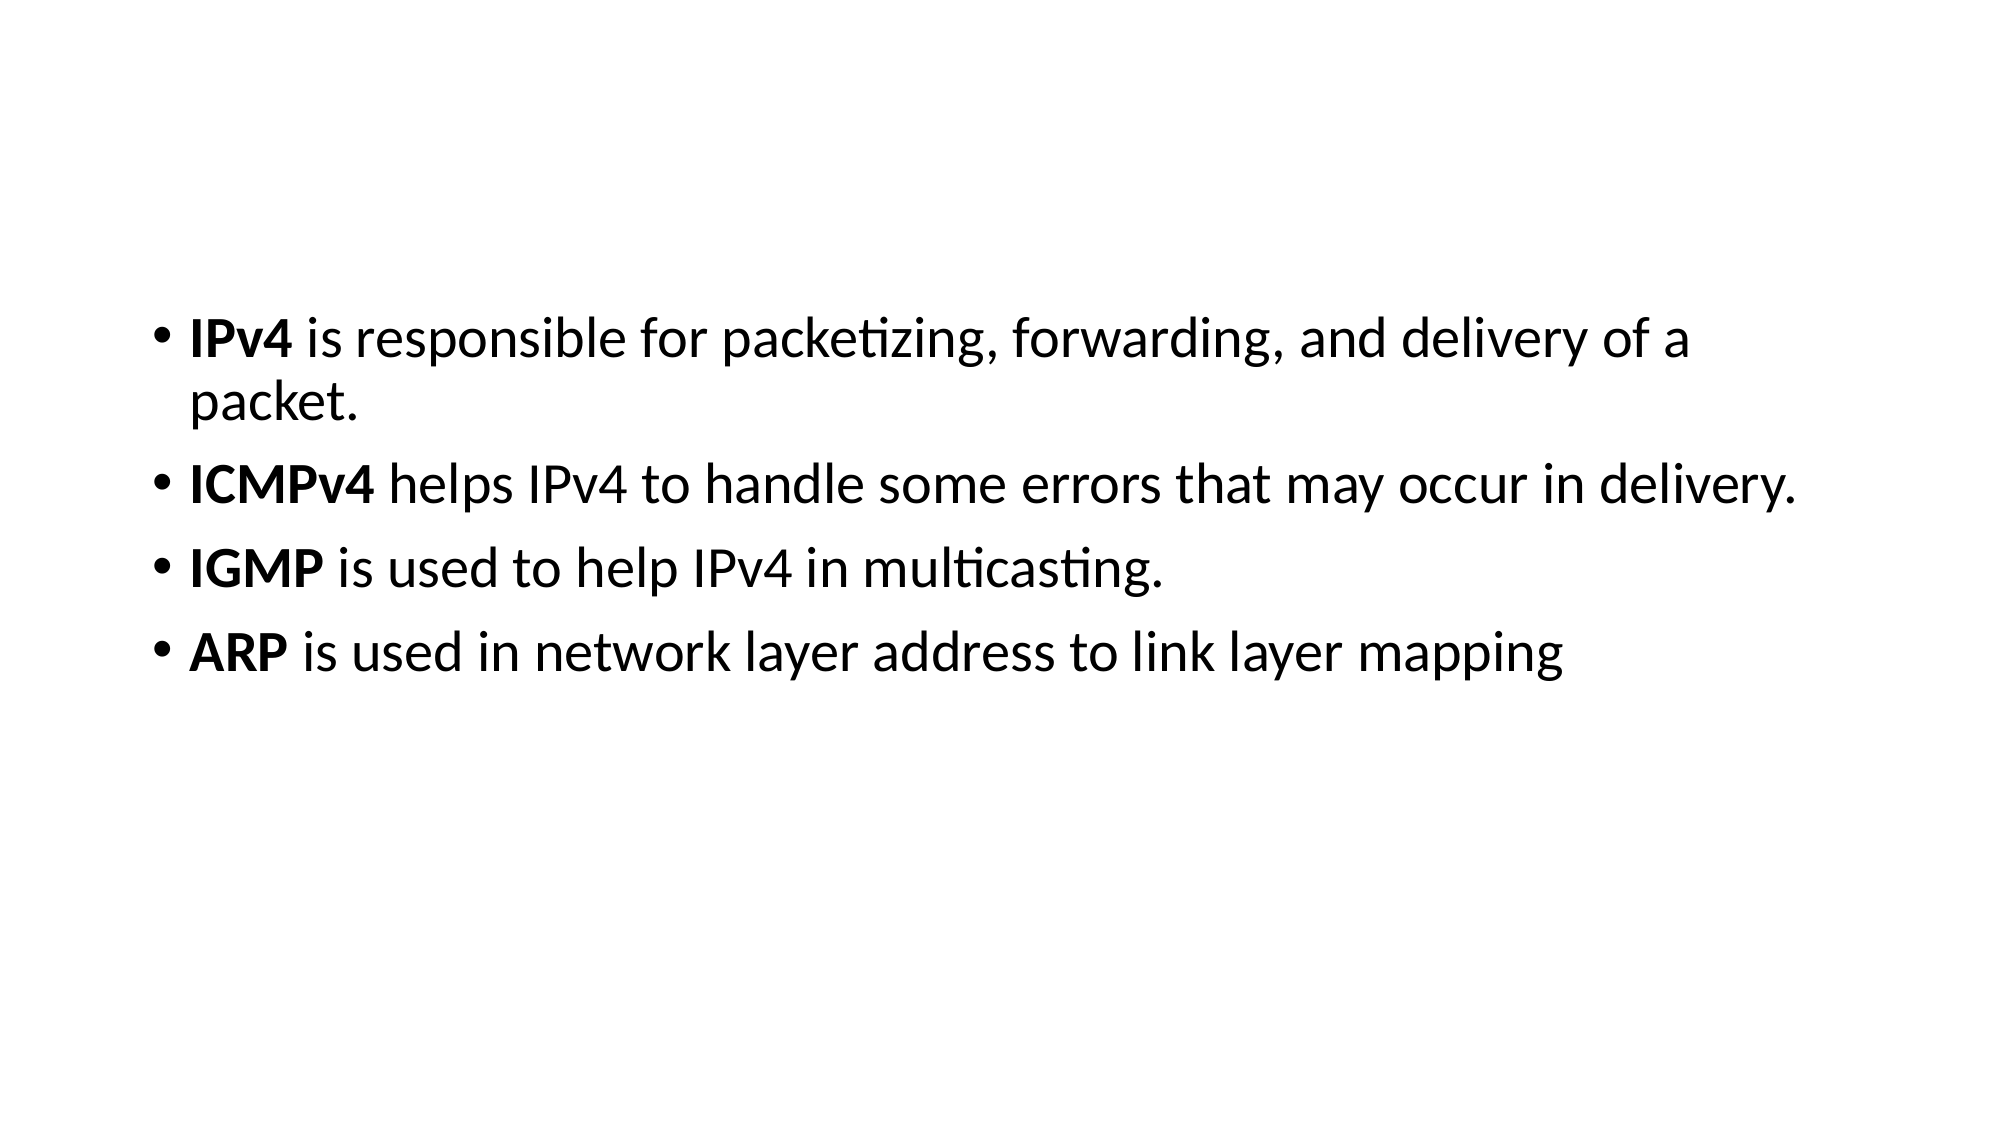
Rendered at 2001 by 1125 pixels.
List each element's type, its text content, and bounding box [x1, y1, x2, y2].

list IPv4 is responsible for packetizing, forwarding, and delivery of a packet. ICMPv4 helps IPv4 to handle some errors that may occur in delivery. IGMP is used to help IPv4 in multicasting. ARP is used in network layer address to link layer mapping [137, 299, 1863, 1014]
